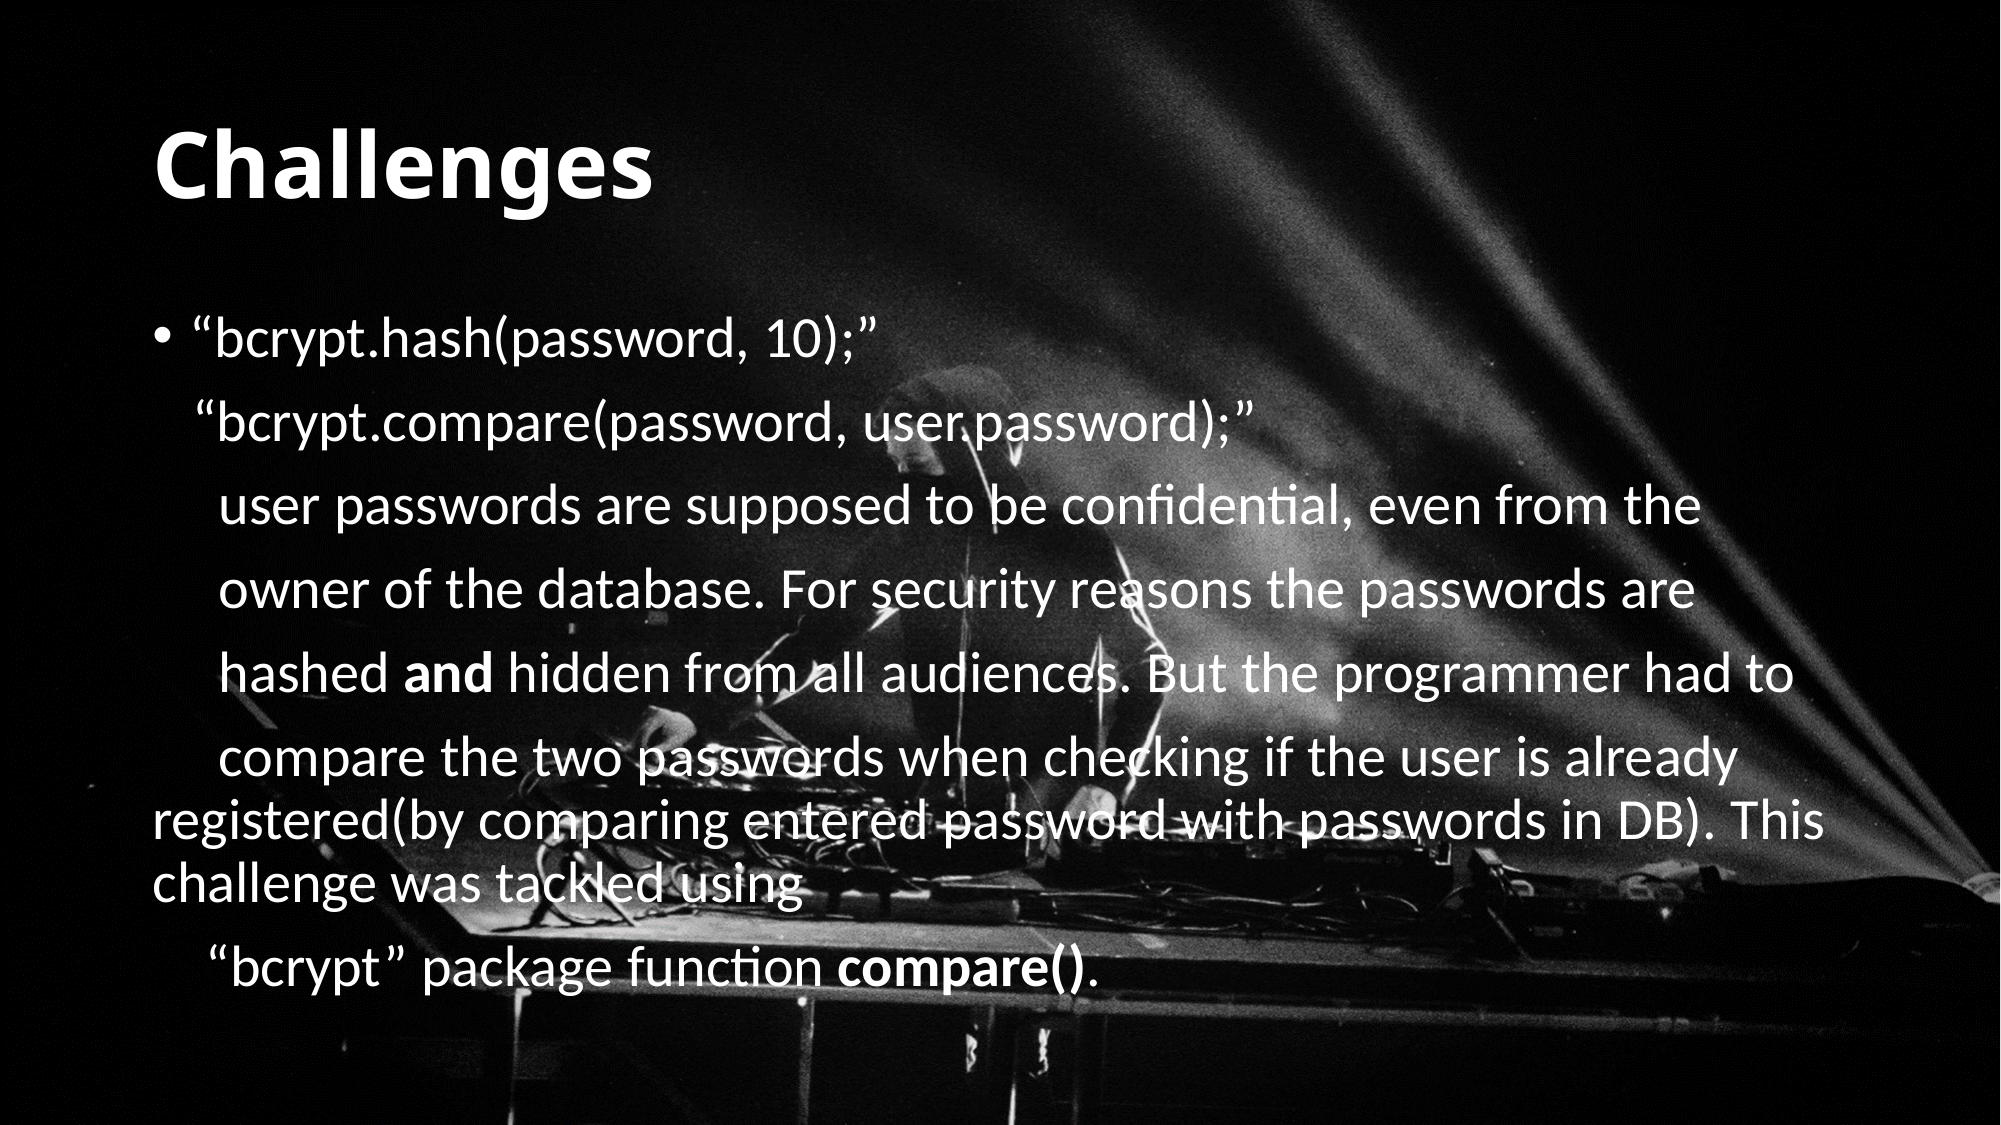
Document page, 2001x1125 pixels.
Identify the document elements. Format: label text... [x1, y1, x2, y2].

picture [0, 0, 2001, 1125]
title Challenges [137, 59, 1863, 278]
list “bcrypt.hash(password, 10);” “bcrypt.compare(password, user.password);” user passwords are supposed to be confidential, even from the owner of the database. For security reasons the passwords are hashed and hidden from all audiences. But the programmer had to compare the two passwords when checking if the user is already registered(by comparing entered password with passwords in DB). This challenge was tackled using “bcrypt” package function compare(). [137, 299, 1863, 1014]
